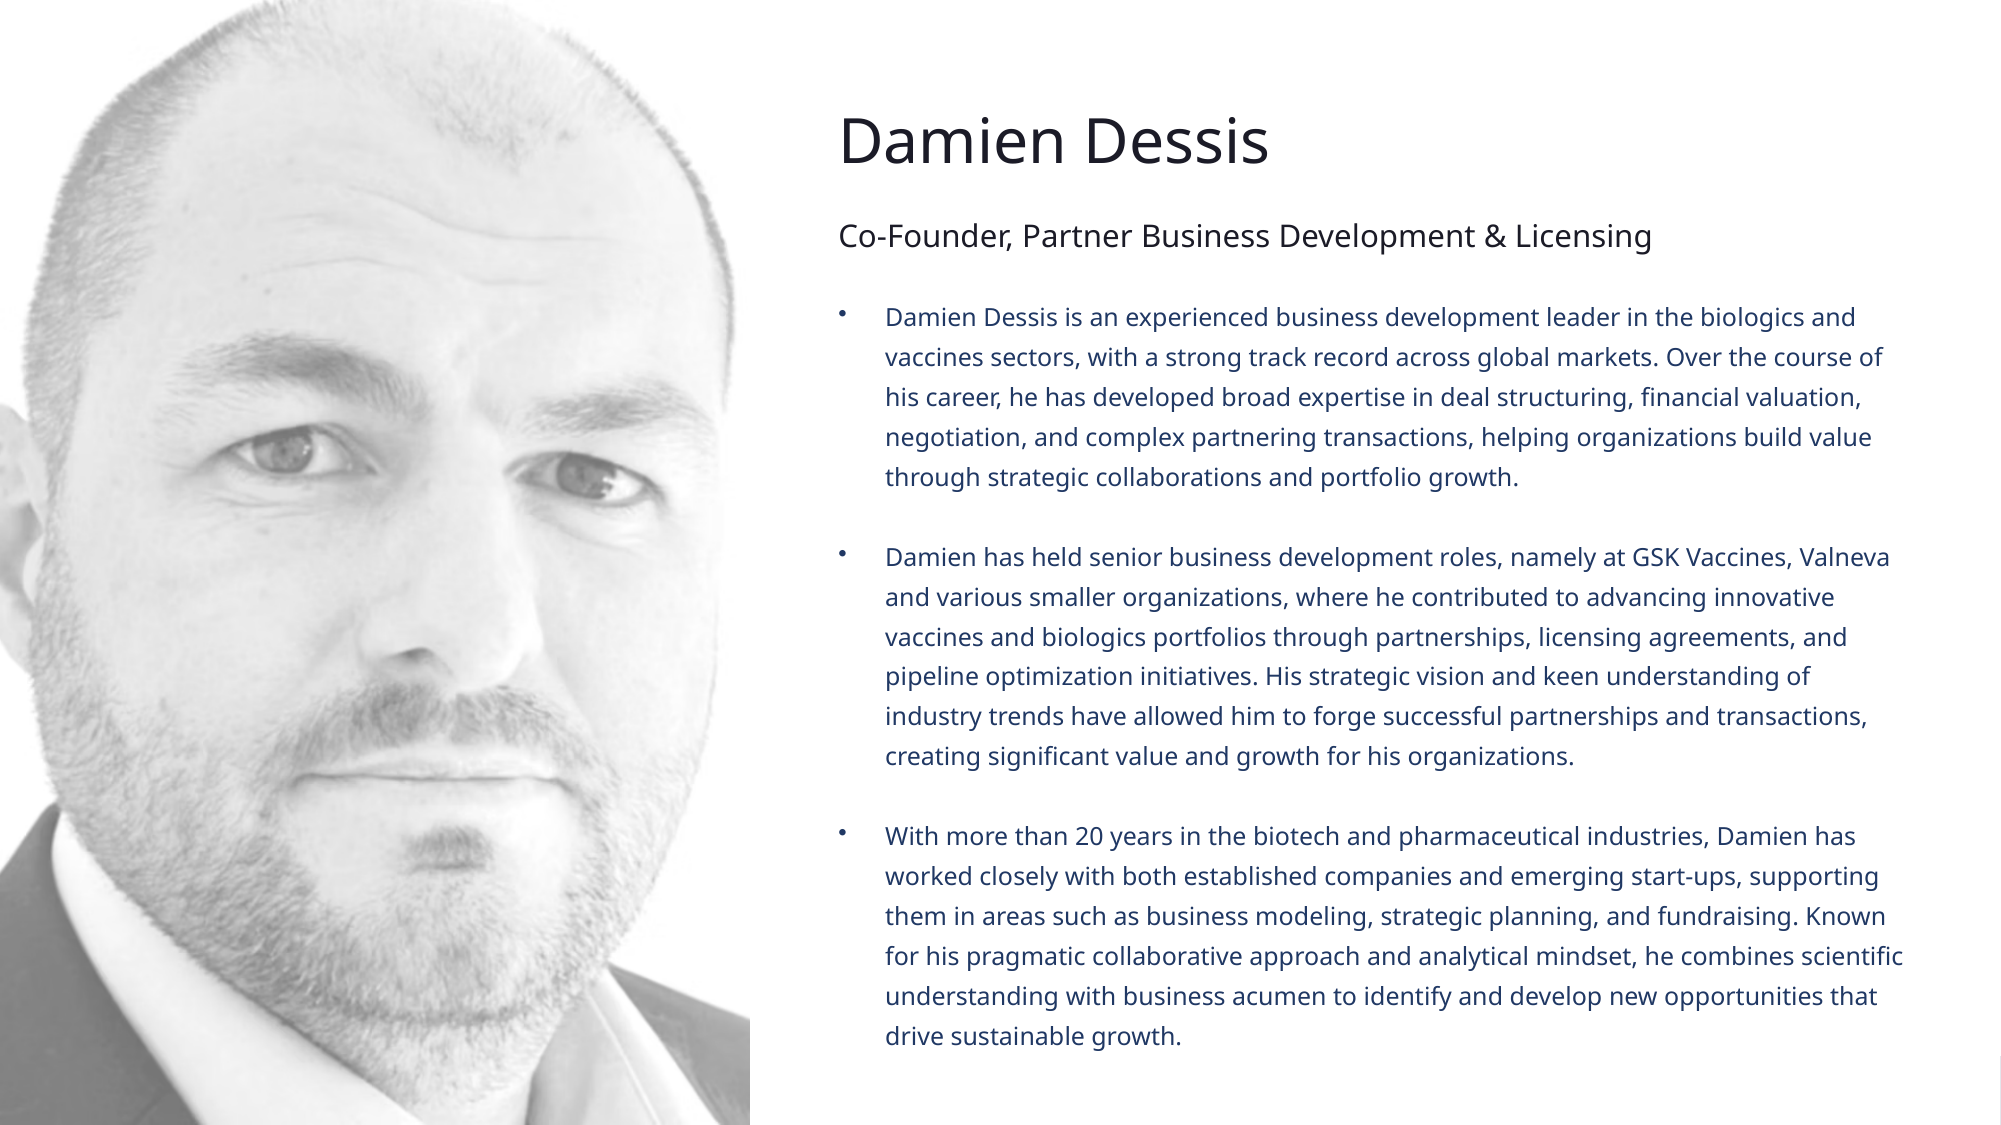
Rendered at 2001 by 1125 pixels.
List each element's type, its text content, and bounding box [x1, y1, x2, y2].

text_box Damien Dessis is an experienced business development leader in the biologics and vaccines sectors, with a strong track record across global markets. Over the course of his career, he has developed broad expertise in deal structuring, financial valuation, negotiation, and complex partnering transactions, helping organizations build value through strategic collaborations and portfolio growth. Damien has held senior business development roles, namely at GSK Vaccines, Valneva and various smaller organizations, where he contributed to advancing innovative vaccines and biologics portfolios through partnerships, licensing agreements, and pipeline optimization initiatives. His strategic vision and keen understanding of industry trends have allowed him to forge successful partnerships and transactions, creating significant value and growth for his organizations. With more than 20 years in the biotech and pharmaceutical industries, Damien has worked closely with both established companies and emerging start-ups, supporting them in areas such as business modeling, strategic planning, and fundraising. Known for his pragmatic collaborative approach and analytical mindset, he combines scientific understanding with business acumen to identify and develop new opportunities that drive sustainable growth. [838, 291, 1912, 1028]
picture [0, 0, 750, 1125]
text_box Damien Dessis [838, 97, 1470, 177]
text_box Co-Founder, Partner Business Development & Licensing [838, 214, 1154, 254]
